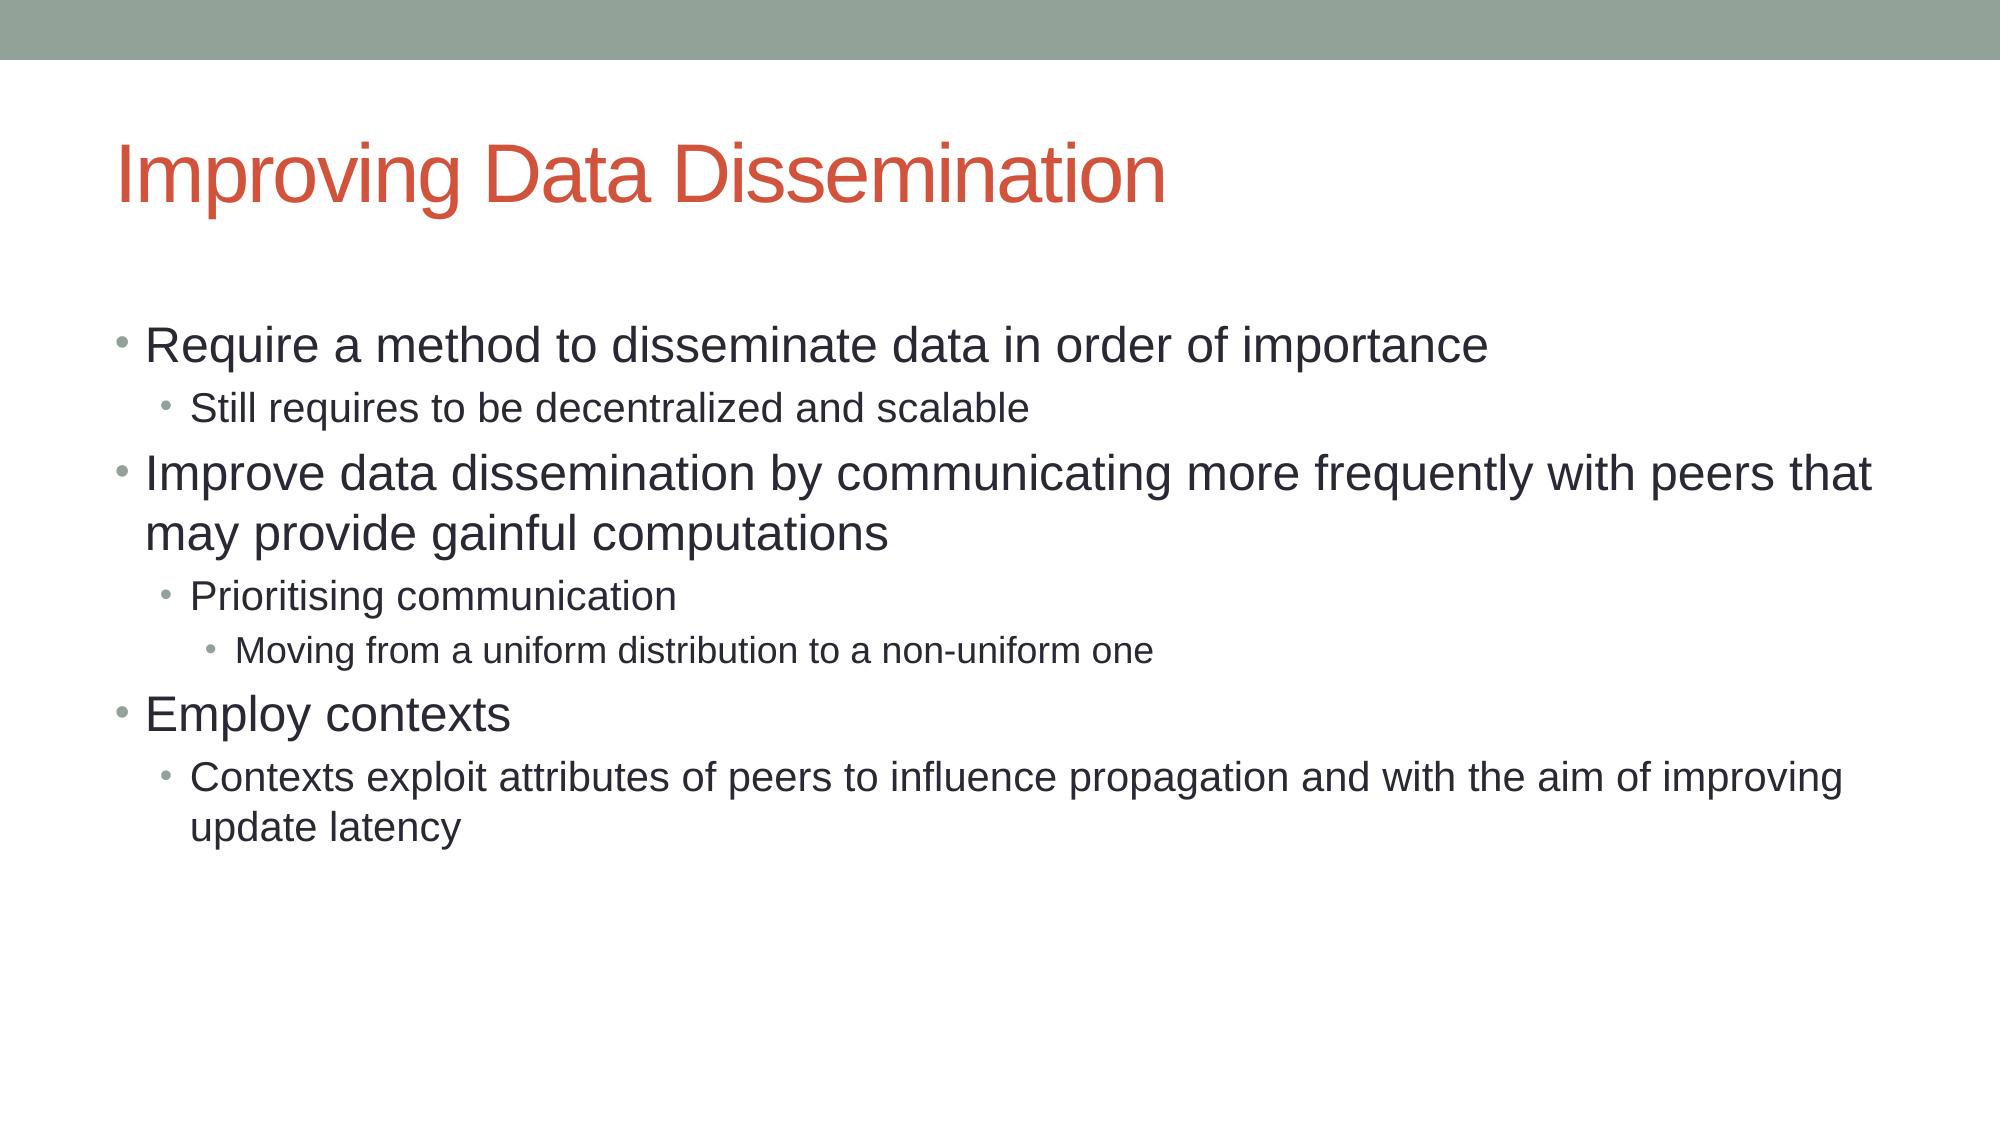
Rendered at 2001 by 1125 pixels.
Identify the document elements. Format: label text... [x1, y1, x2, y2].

title Improving Data Dissemination [99, 87, 1900, 250]
list Require a method to disseminate data in order of importance Still requires to be decentralized and scalable Improve data dissemination by communicating more frequently with peers that may provide gainful computations Prioritising communication Moving from a uniform distribution to a non-uniform one Employ contexts Contexts exploit attributes of peers to influence propagation and with the aim of improving update latency [99, 304, 1900, 1063]
